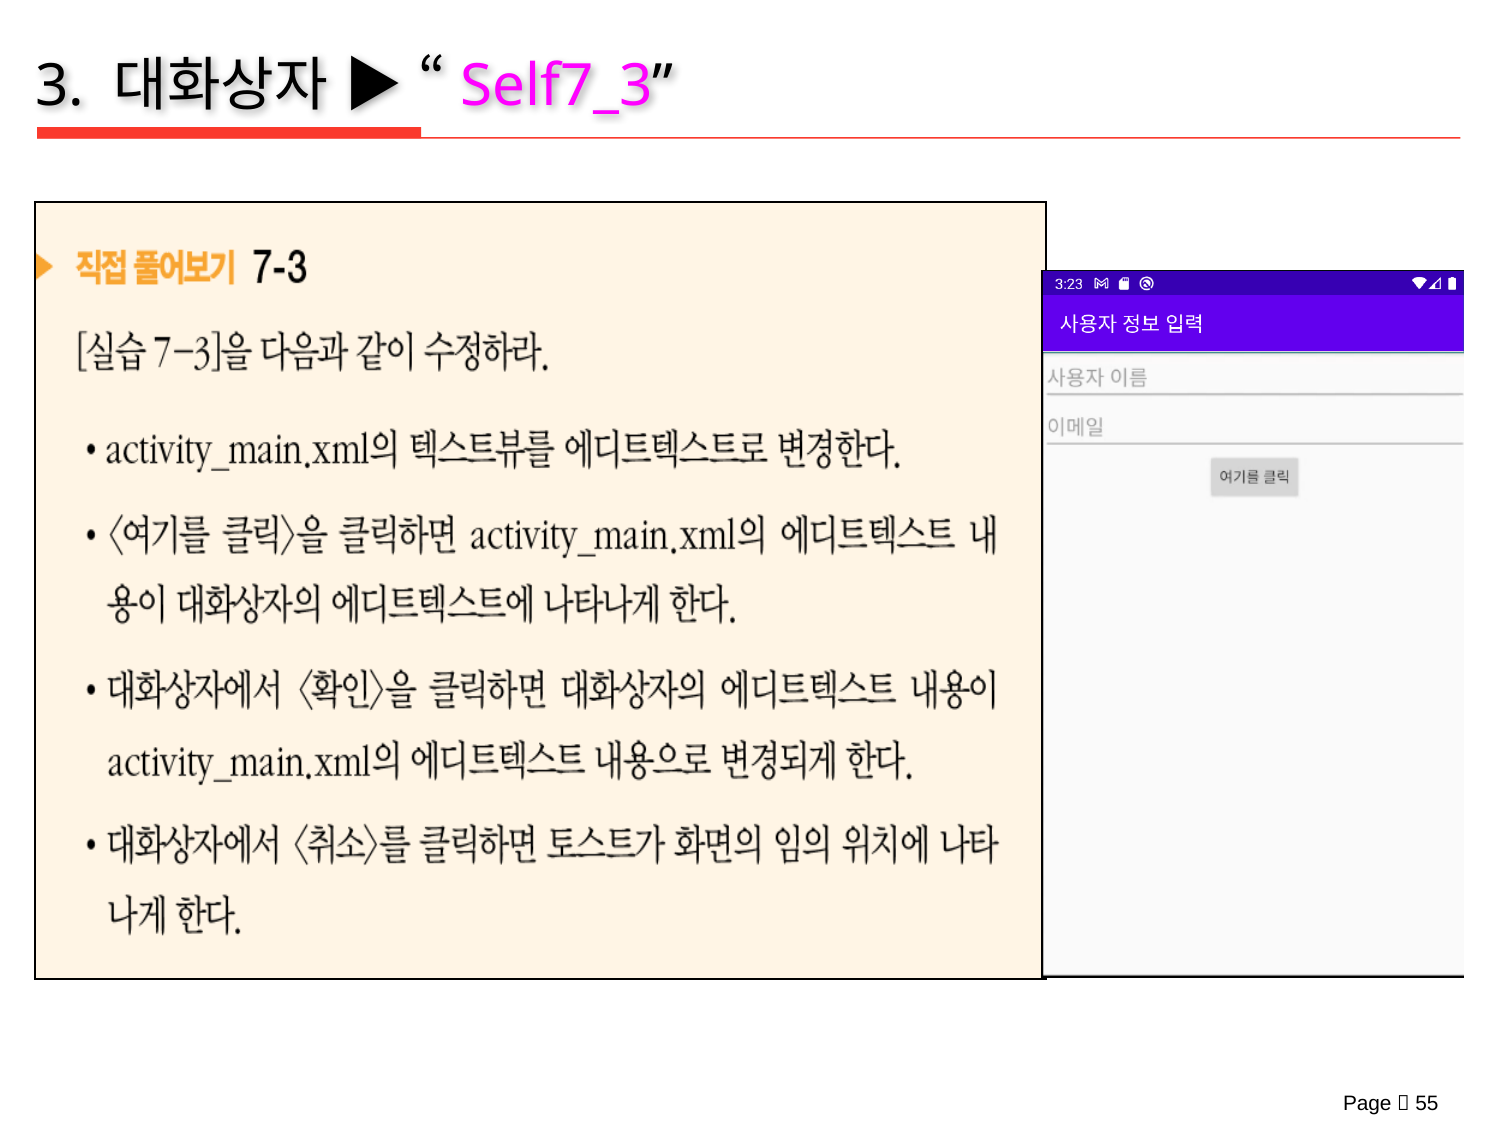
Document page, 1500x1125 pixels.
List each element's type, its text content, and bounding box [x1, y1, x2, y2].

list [35, 202, 1046, 979]
title 3. 대화상자 ▶ “Self7_3” [35, 47, 1434, 142]
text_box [1040, 269, 1465, 979]
